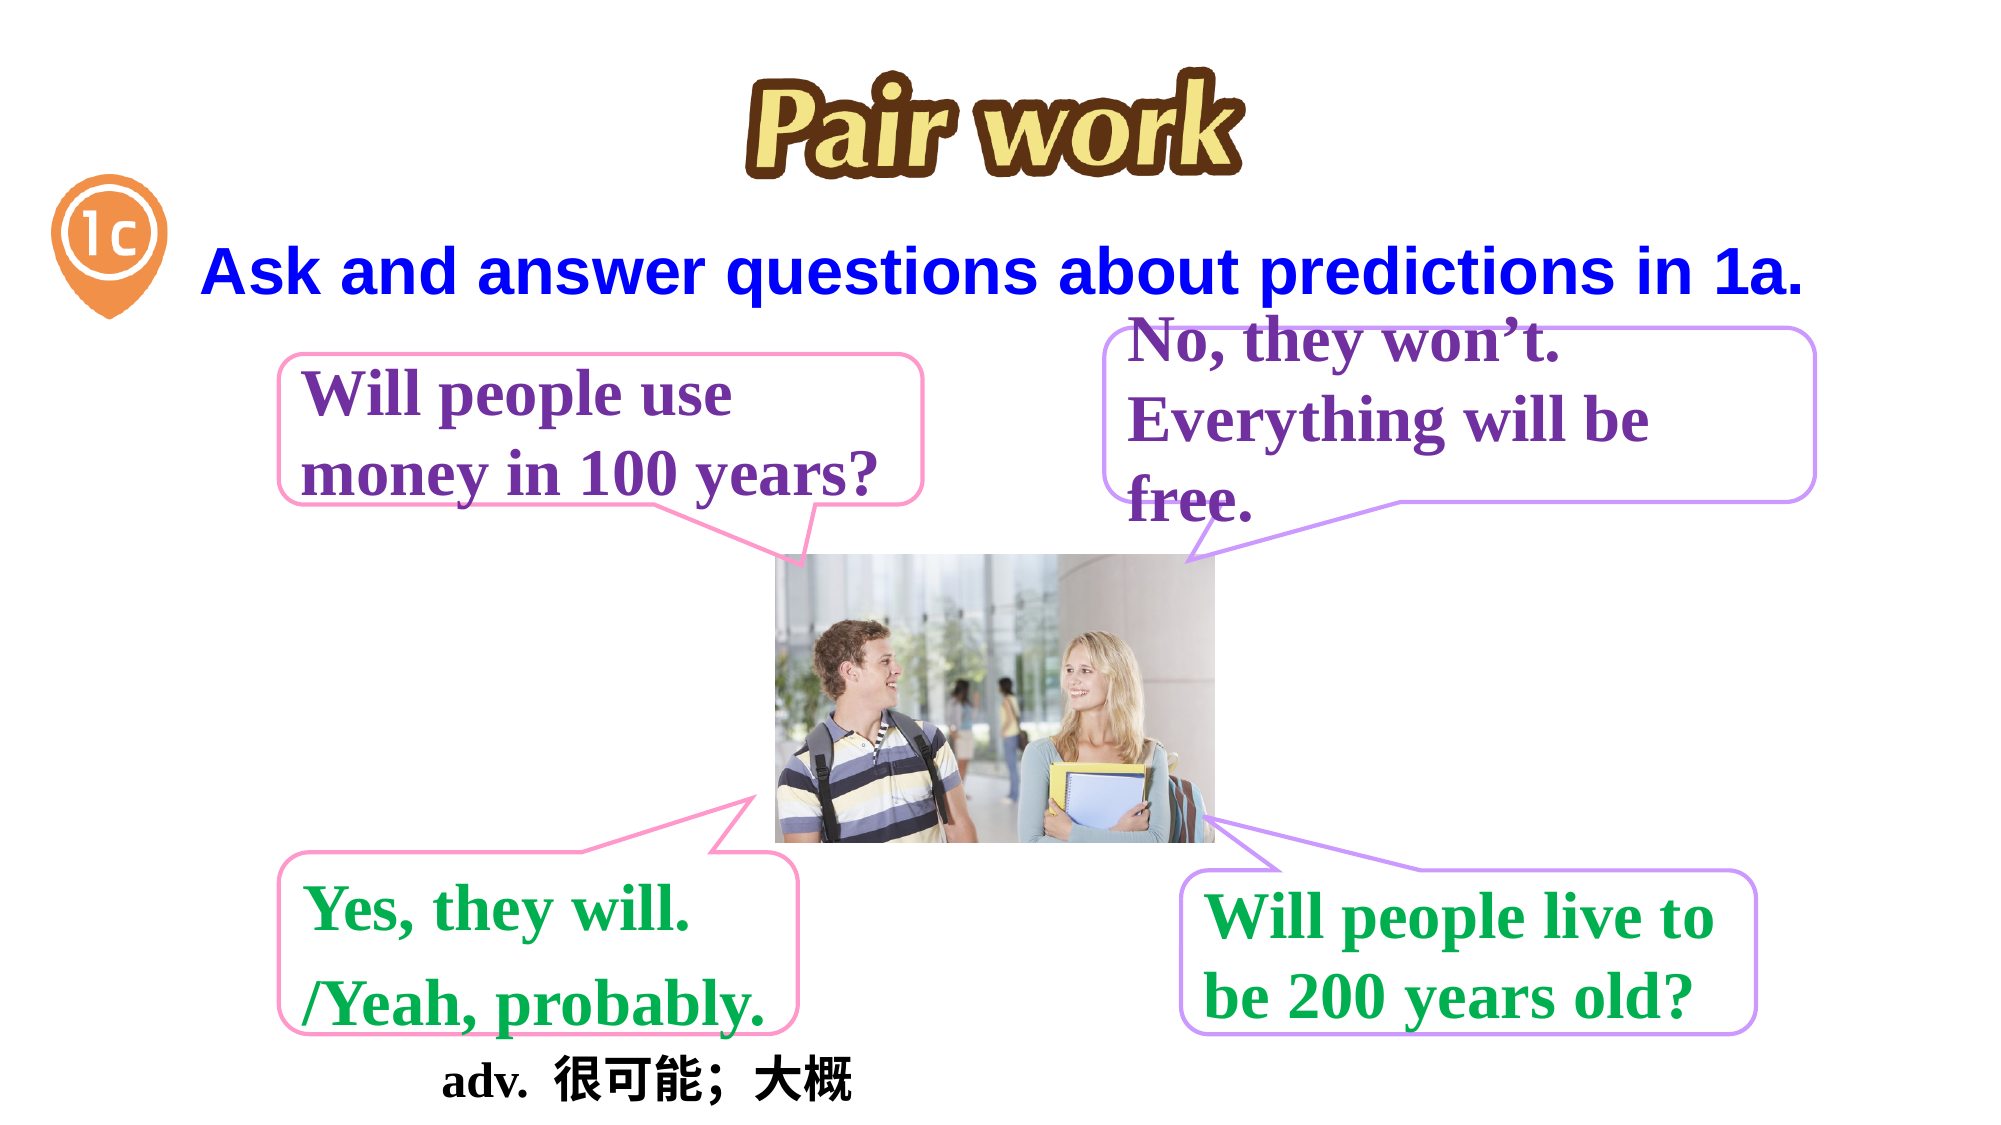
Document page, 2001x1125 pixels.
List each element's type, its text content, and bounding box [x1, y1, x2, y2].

picture [742, 63, 1249, 200]
picture [25, 162, 192, 329]
text_box Will people live to be 200 years old? [1181, 820, 1756, 1035]
text_box No, they won’t. Everything will be free. [1104, 327, 1816, 554]
text_box Yes, they will. /Yeah, probably. [278, 798, 798, 1035]
picture [775, 554, 1215, 843]
text_box Ask and answer questions about predictions in 1a. [196, 204, 1863, 316]
text_box Will people use money in 100 years? [278, 353, 923, 554]
text_box adv. 很可能；大概 [414, 1032, 885, 1115]
